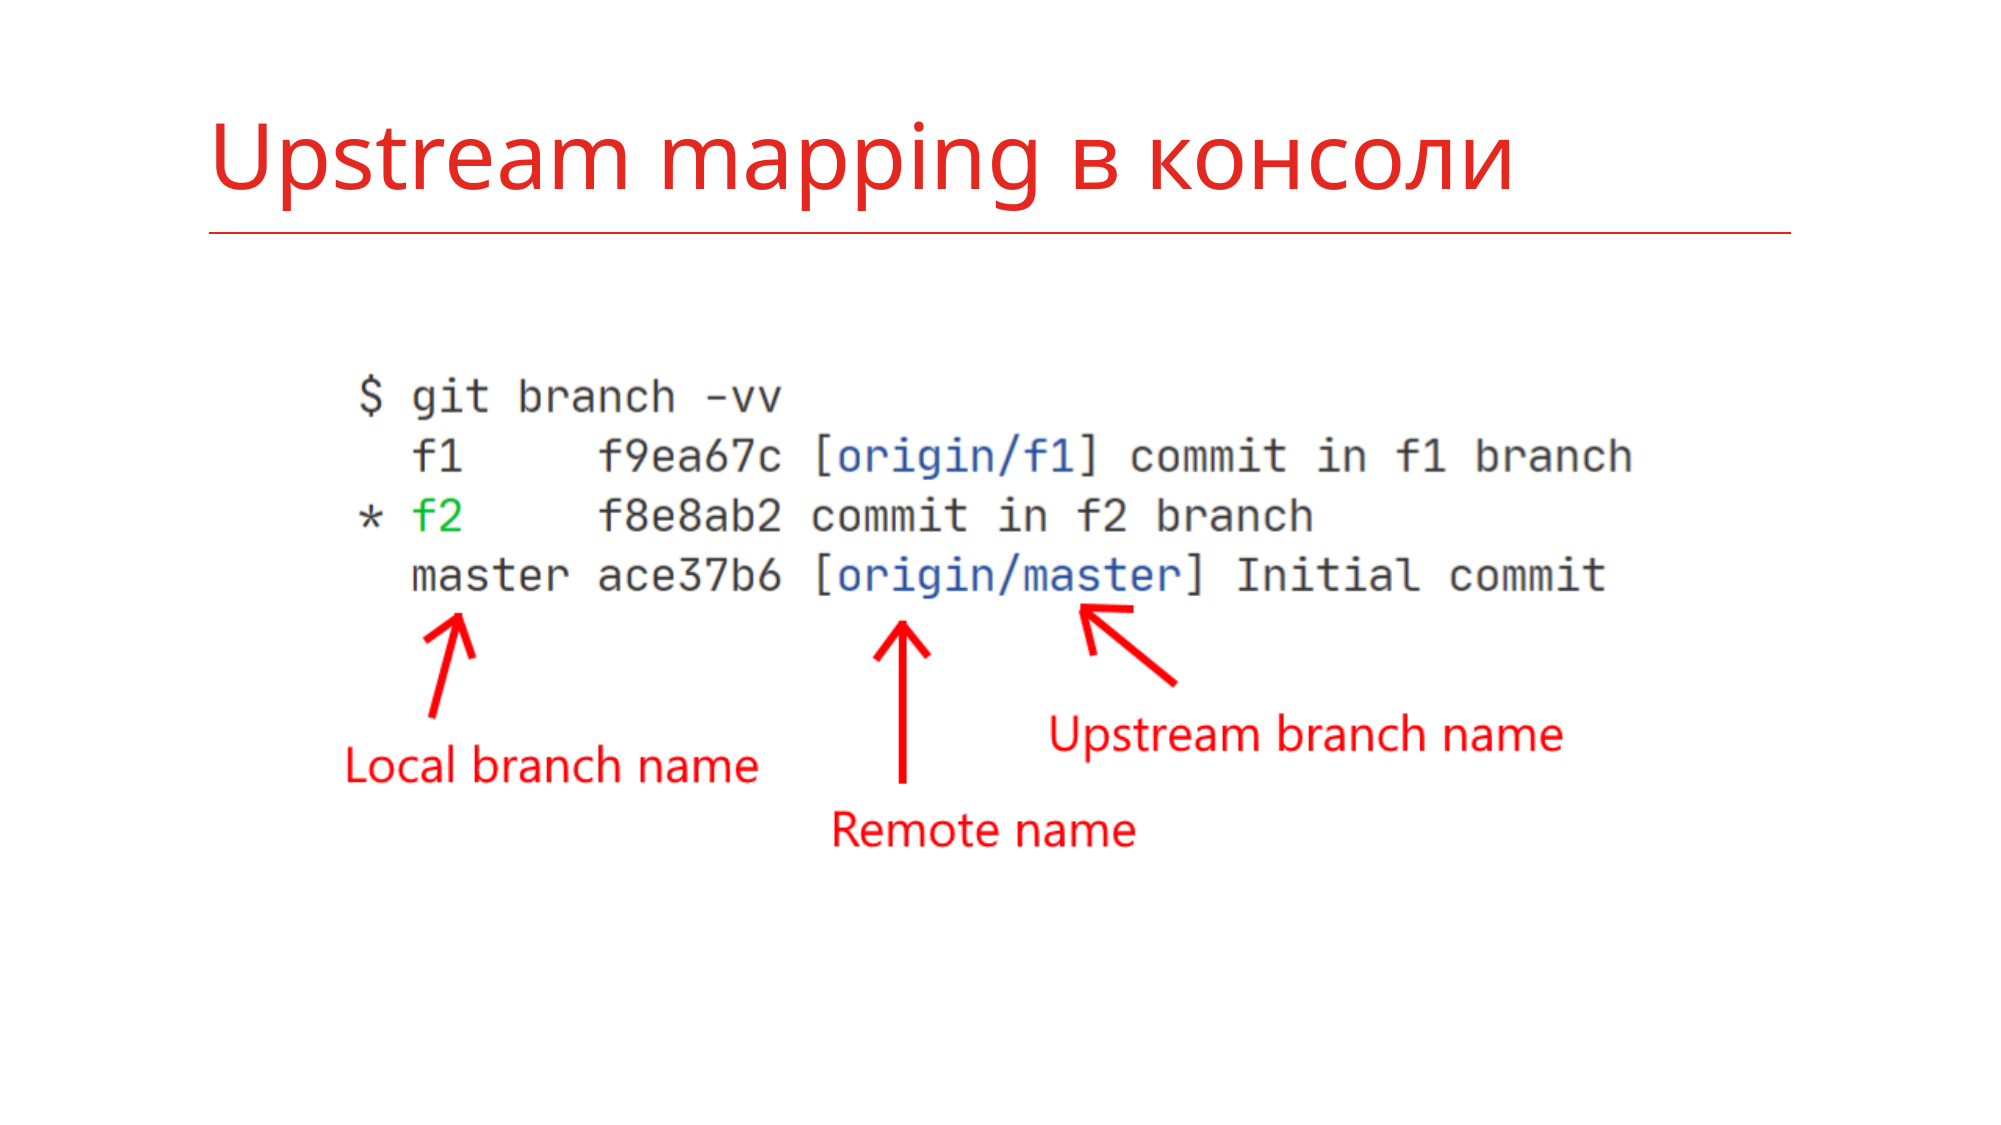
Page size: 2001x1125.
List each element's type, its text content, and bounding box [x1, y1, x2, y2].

picture [281, 361, 1719, 925]
title Upstream mapping в консоли [208, 54, 1792, 232]
